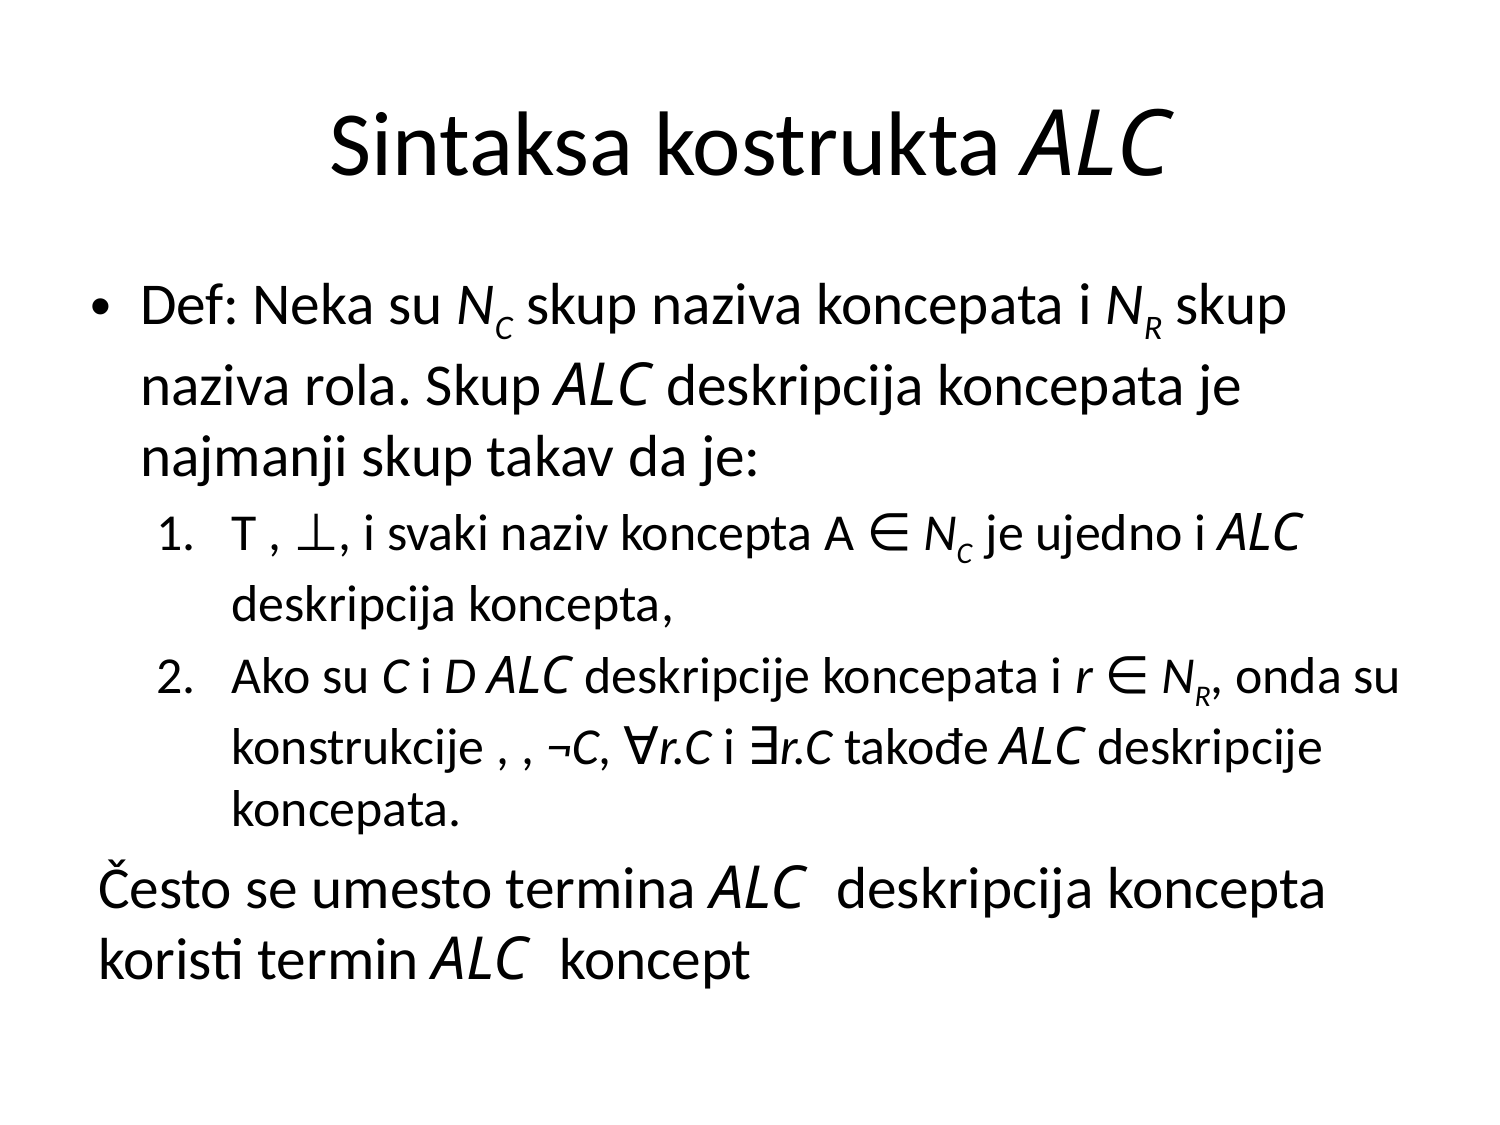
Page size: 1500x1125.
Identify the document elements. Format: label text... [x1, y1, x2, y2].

title Sintaksa kostrukta ALC [75, 45, 1425, 233]
